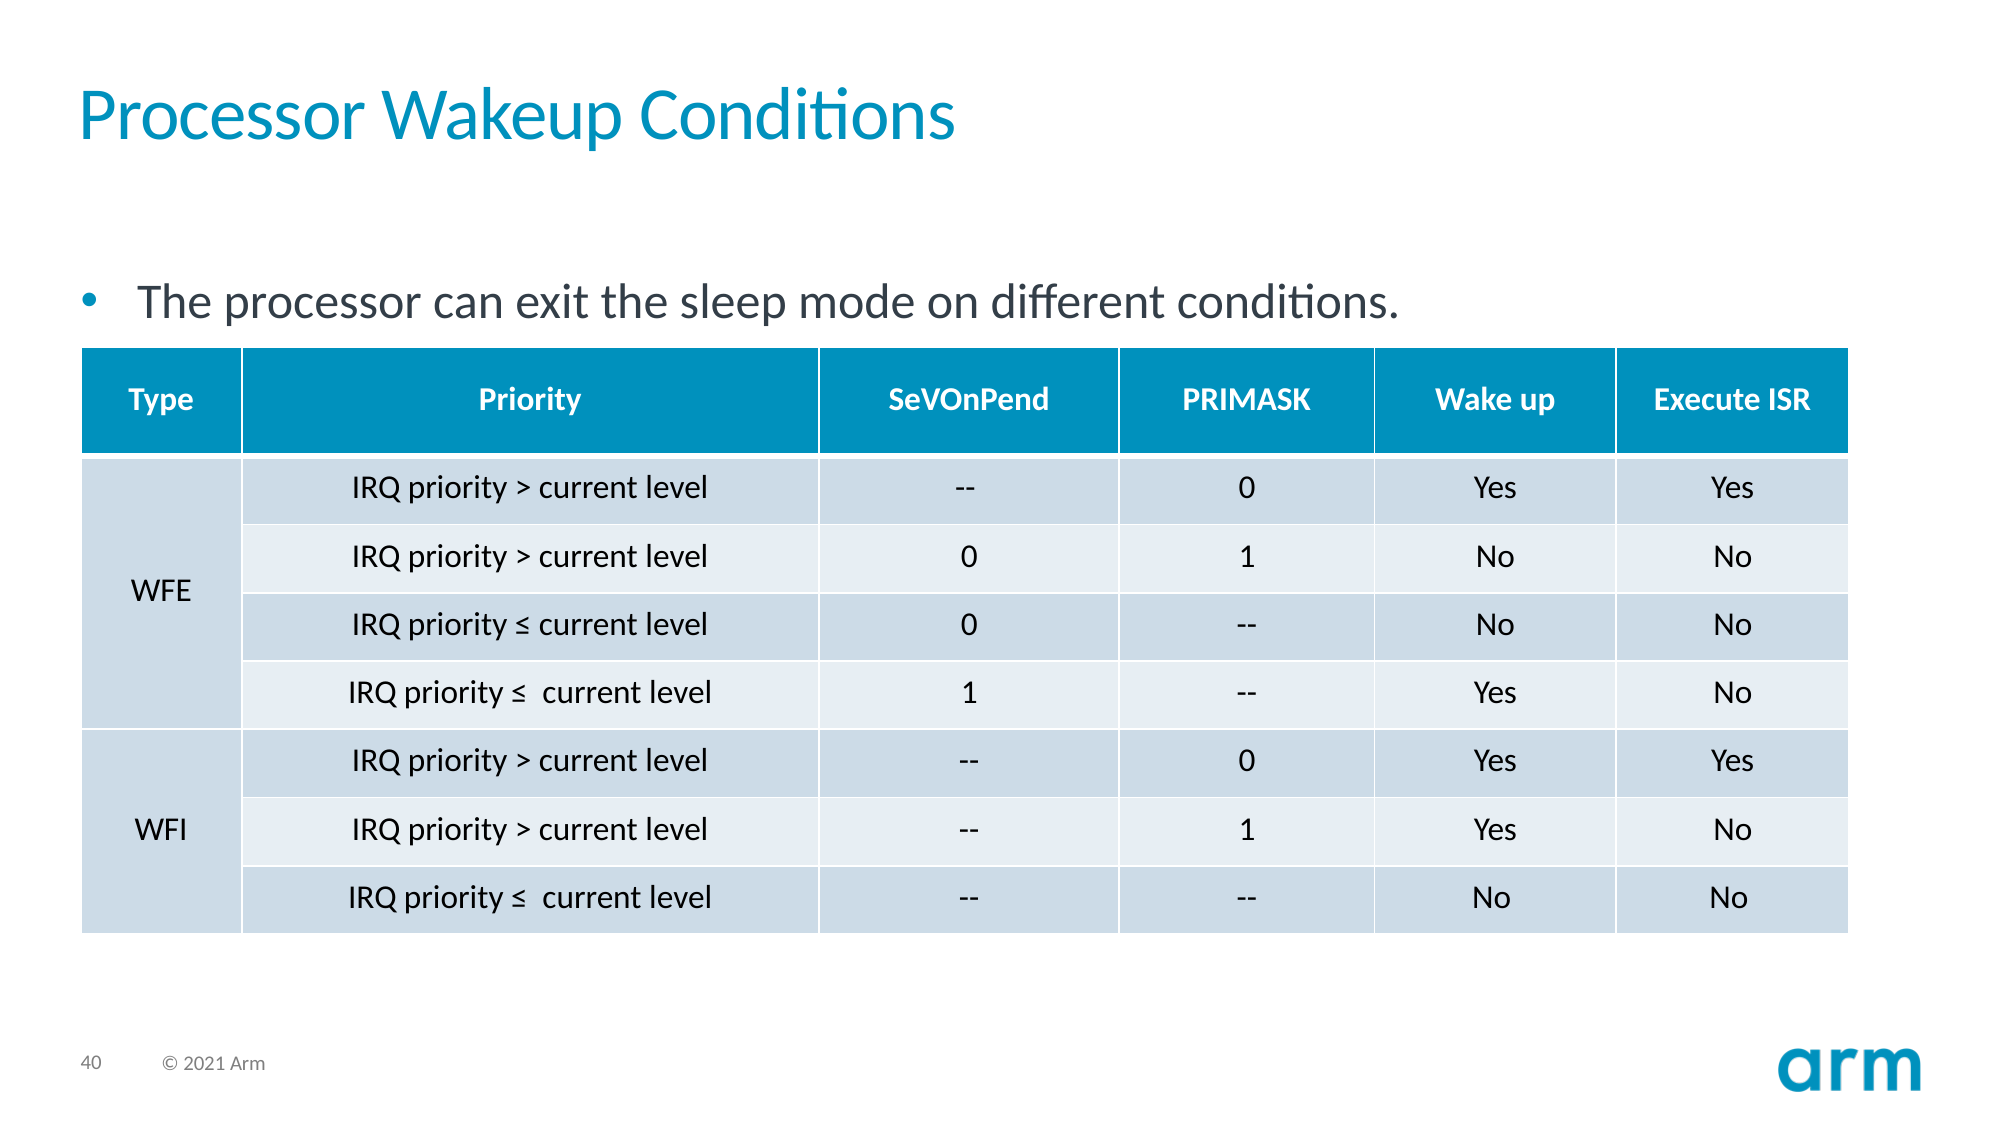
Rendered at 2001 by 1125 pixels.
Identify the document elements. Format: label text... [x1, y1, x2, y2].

table_cell 1 [1120, 798, 1374, 865]
table_cell IRQ priority ≤ current level [243, 594, 818, 660]
table_cell 0 [1120, 459, 1374, 524]
table_cell -- [1120, 867, 1374, 933]
table_header Wake up [1375, 348, 1615, 453]
table_cell No [1617, 662, 1848, 728]
table_header Execute ISR [1617, 348, 1848, 453]
table_cell WFI [82, 730, 241, 933]
picture [1777, 1047, 1922, 1093]
table_header Type [82, 348, 241, 453]
table_cell No [1375, 525, 1615, 592]
table_cell 0 [1120, 730, 1374, 797]
title Processor Wakeup Conditions [78, 78, 1922, 186]
table_cell 0 [820, 594, 1118, 660]
table_cell No [1375, 594, 1615, 660]
table_cell Yes [1375, 459, 1615, 524]
list The processor can exit the sleep mode on different conditions. [80, 268, 1915, 347]
table_cell IRQ priority > current level [243, 525, 818, 592]
table_header PRIMASK [1120, 348, 1374, 453]
table_cell No [1617, 594, 1848, 660]
table_cell 1 [820, 662, 1118, 728]
table_cell WFE [82, 459, 241, 728]
table_header SeVOnPend [820, 348, 1118, 453]
table_cell -- [820, 867, 1118, 933]
table_cell Yes [1375, 798, 1615, 865]
table_cell Yes [1617, 459, 1848, 524]
table_cell IRQ priority > current level [243, 459, 818, 524]
table_cell Yes [1375, 662, 1615, 728]
table_cell 0 [820, 525, 1118, 592]
table_cell No [1617, 525, 1848, 592]
table_cell -- [820, 730, 1118, 797]
table_cell IRQ priority > current level [243, 798, 818, 865]
table_cell IRQ priority > current level [243, 730, 818, 797]
table_cell IRQ priority ≤ current level [243, 867, 818, 933]
table_cell No [1617, 798, 1848, 865]
table_cell -- [820, 459, 1118, 524]
table_cell -- [1120, 594, 1374, 660]
table_cell No [1617, 867, 1848, 933]
table_cell Yes [1375, 730, 1615, 797]
table_cell -- [820, 798, 1118, 865]
table_cell No [1375, 867, 1615, 933]
table_cell 1 [1120, 525, 1374, 592]
table_header Priority [243, 348, 818, 453]
table_cell -- [1120, 662, 1374, 728]
table_cell IRQ priority ≤ current level [243, 662, 818, 728]
table_cell Yes [1617, 730, 1848, 797]
